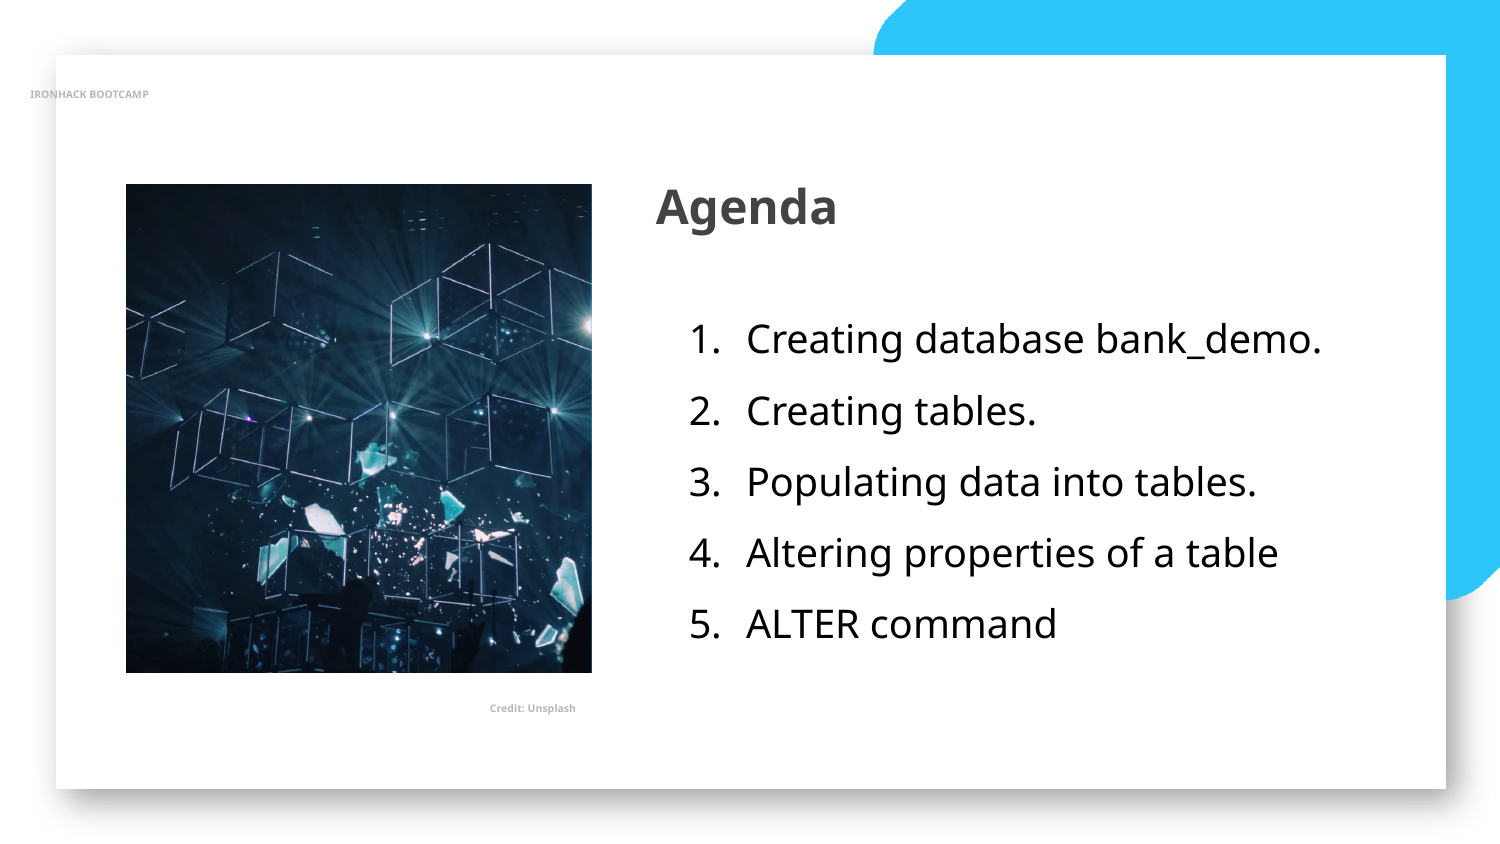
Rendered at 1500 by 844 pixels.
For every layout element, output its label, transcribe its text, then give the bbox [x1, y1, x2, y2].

picture [0, 0, 1500, 844]
text_box Agenda [640, 161, 1301, 279]
text_box Creating database bank_demo. Creating tables. Populating data into tables. Altering properties of a table ALTER command [655, 275, 1368, 656]
text_box Credit: Unsplash [253, 685, 592, 722]
text_box IRONHACK BOOTCAMP [15, 71, 354, 108]
